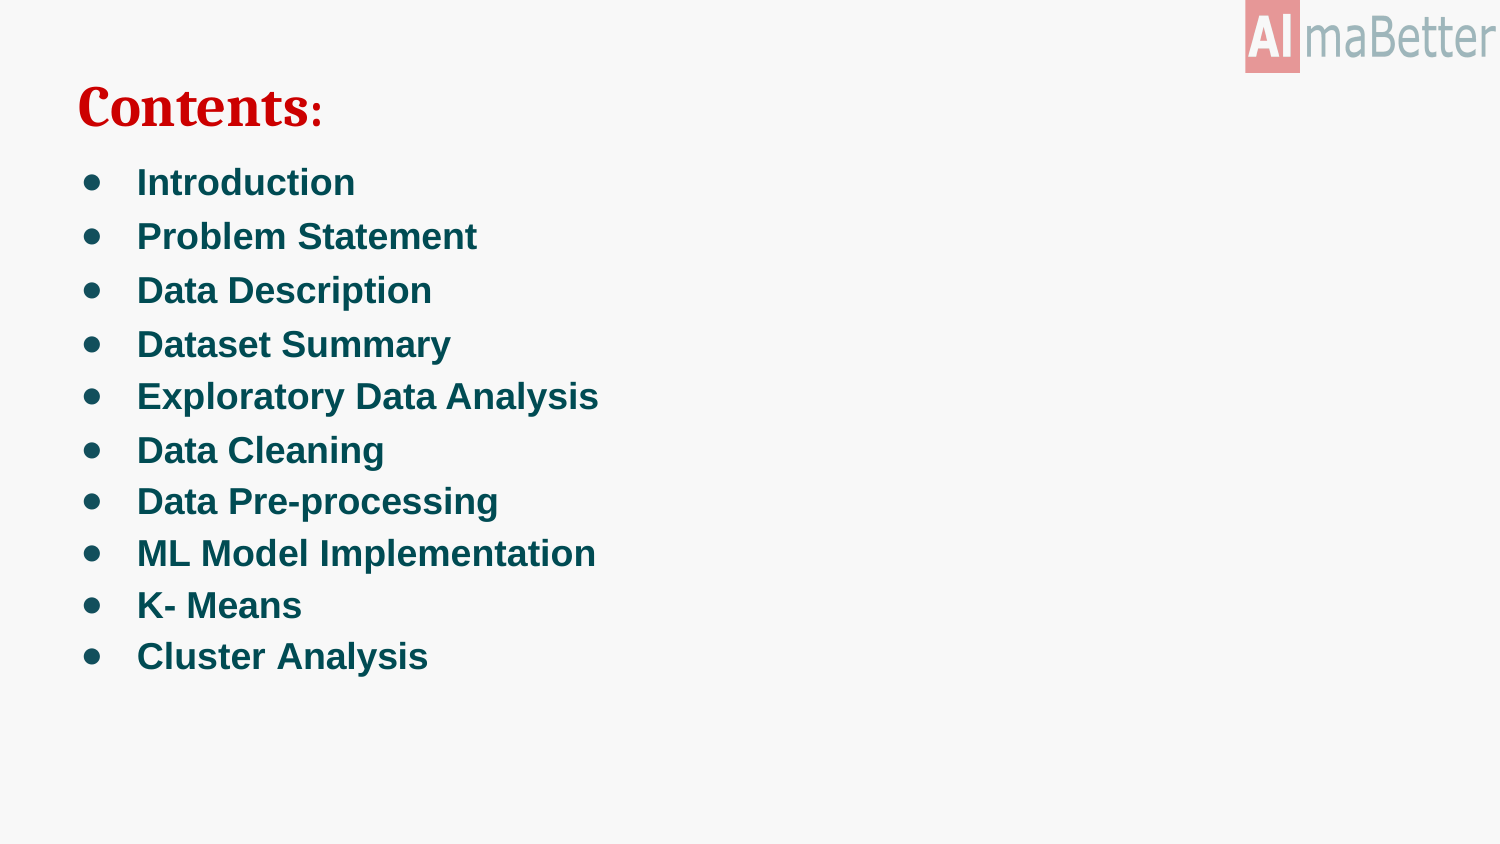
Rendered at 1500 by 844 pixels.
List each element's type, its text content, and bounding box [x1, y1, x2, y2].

title Contents: [76, 66, 540, 210]
text_box Introduction Problem Statement Data Description Dataset Summary Exploratory Data Analysis Data Cleaning Data Pre-processing ML Model Implementation K- Means Cluster Analysis [78, 156, 634, 730]
